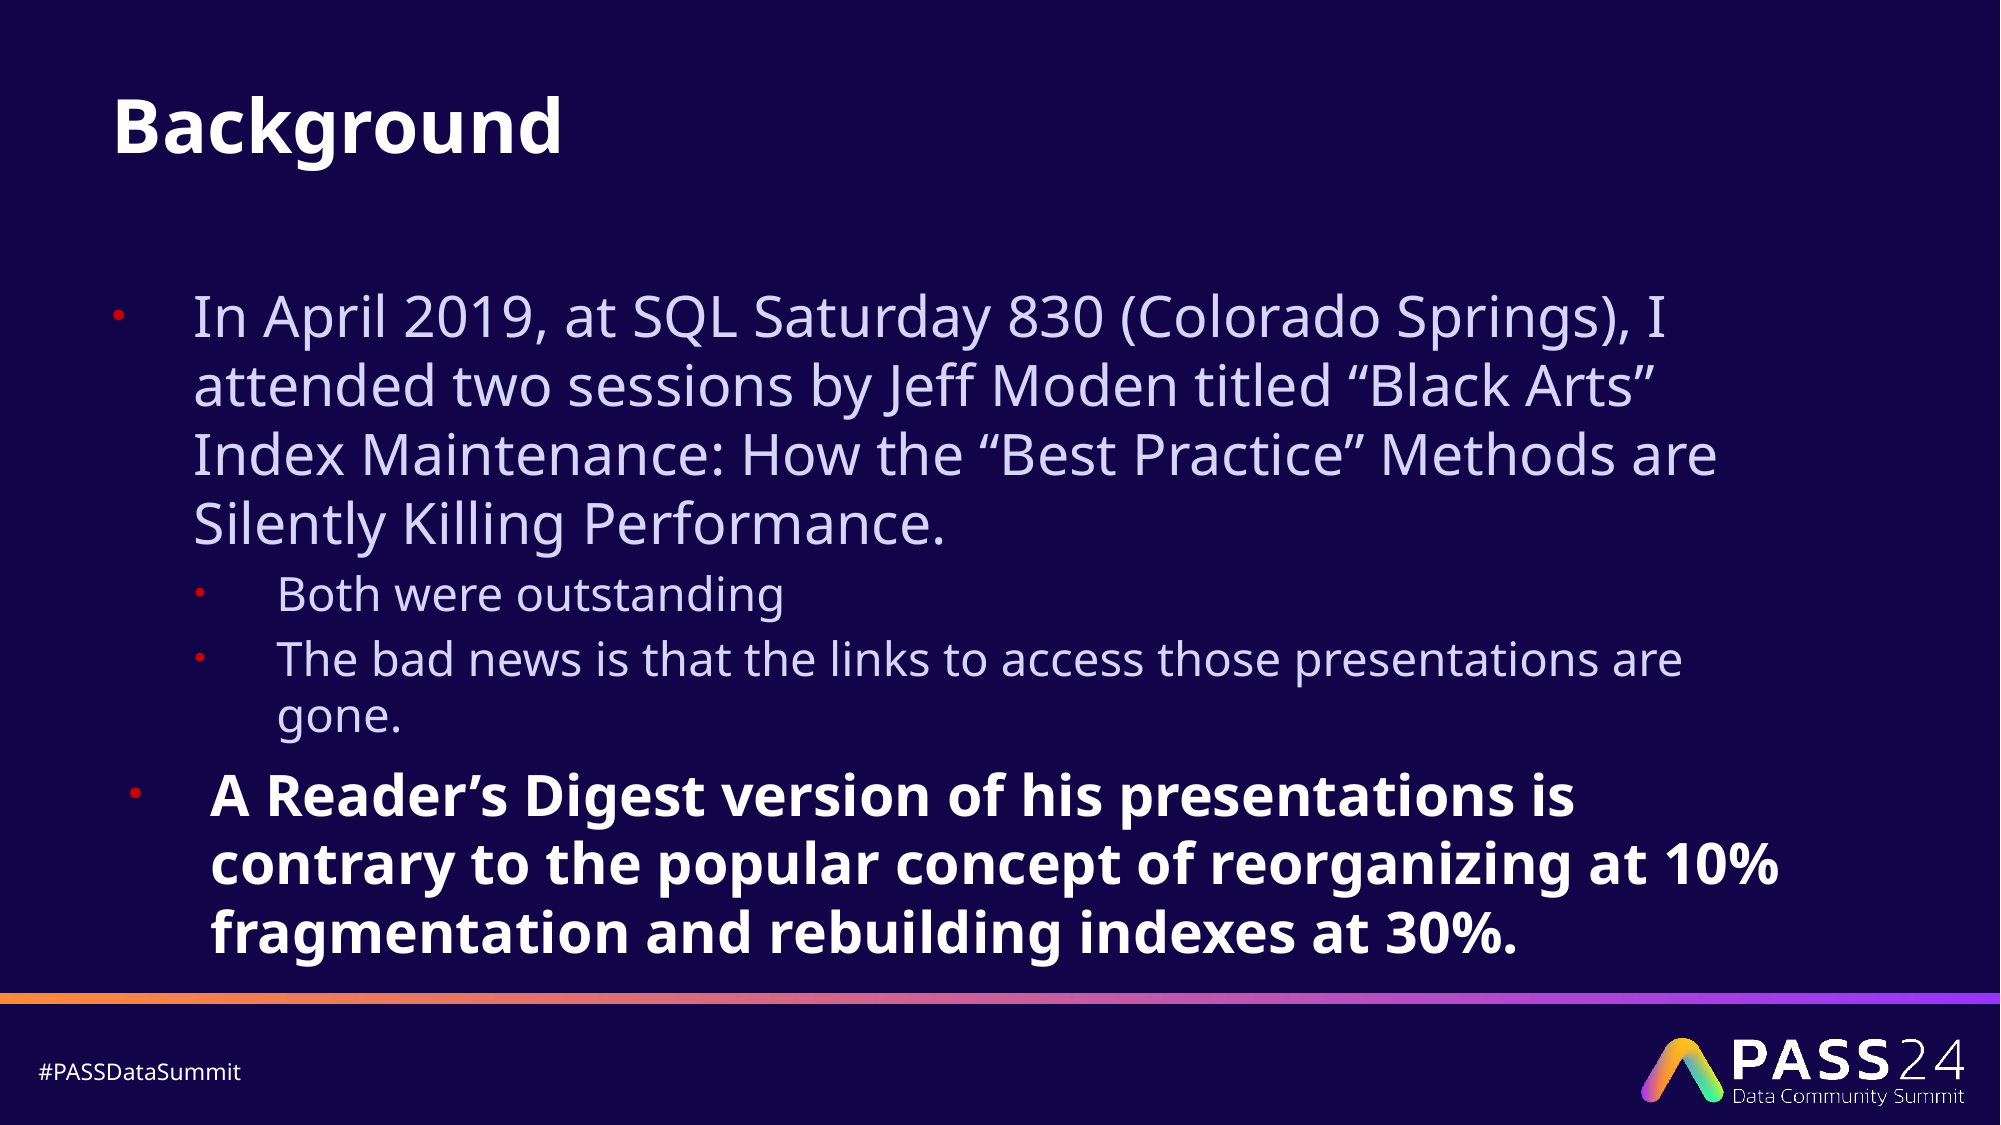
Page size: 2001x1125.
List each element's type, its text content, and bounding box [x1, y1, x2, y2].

title Background [96, 80, 1642, 187]
list In April 2019, at SQL Saturday 830 (Colorado Springs), I attended two sessions by Jeff Moden titled “Black Arts” Index Maintenance: How the “Best Practice” Methods are Silently Killing Performance. Both were outstanding The bad news is that the links to access those presentations are gone. A Reader’s Digest version of his presentations is contrary to the popular concept of reorganizing at 10% fragmentation and rebuilding indexes at 30%. [96, 187, 1822, 982]
picture [1639, 1036, 1966, 1108]
